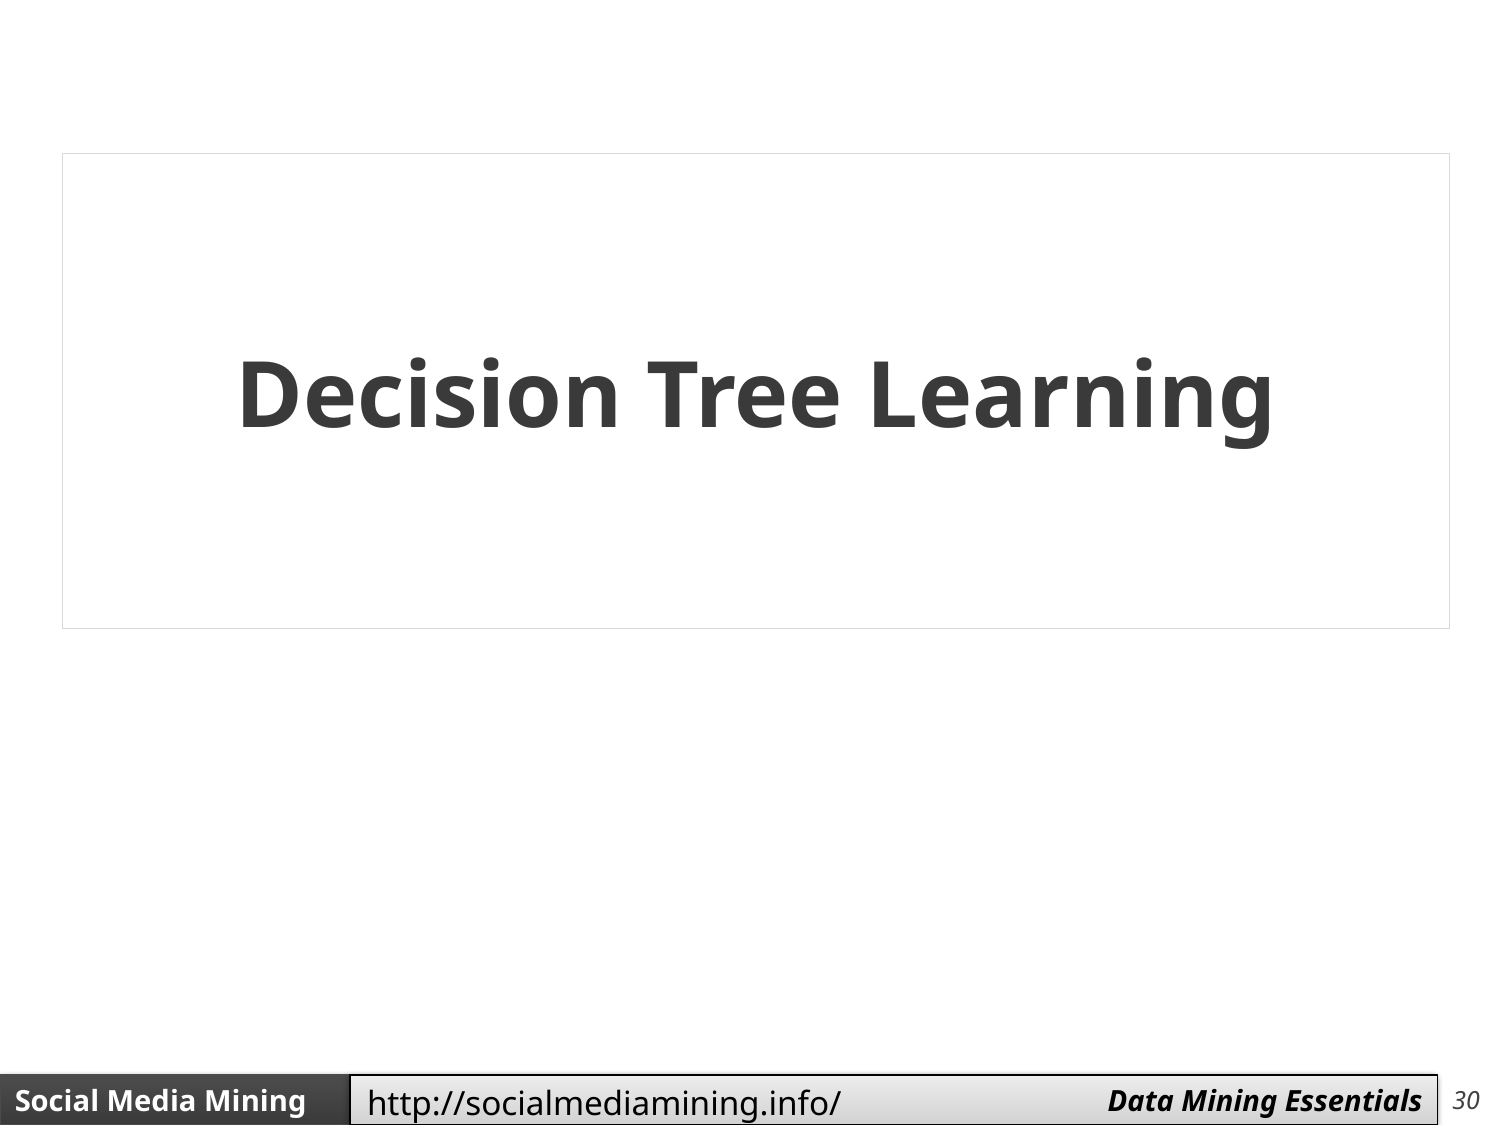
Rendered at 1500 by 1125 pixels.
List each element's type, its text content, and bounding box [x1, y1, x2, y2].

title Decision Tree Learning [62, 153, 1450, 629]
